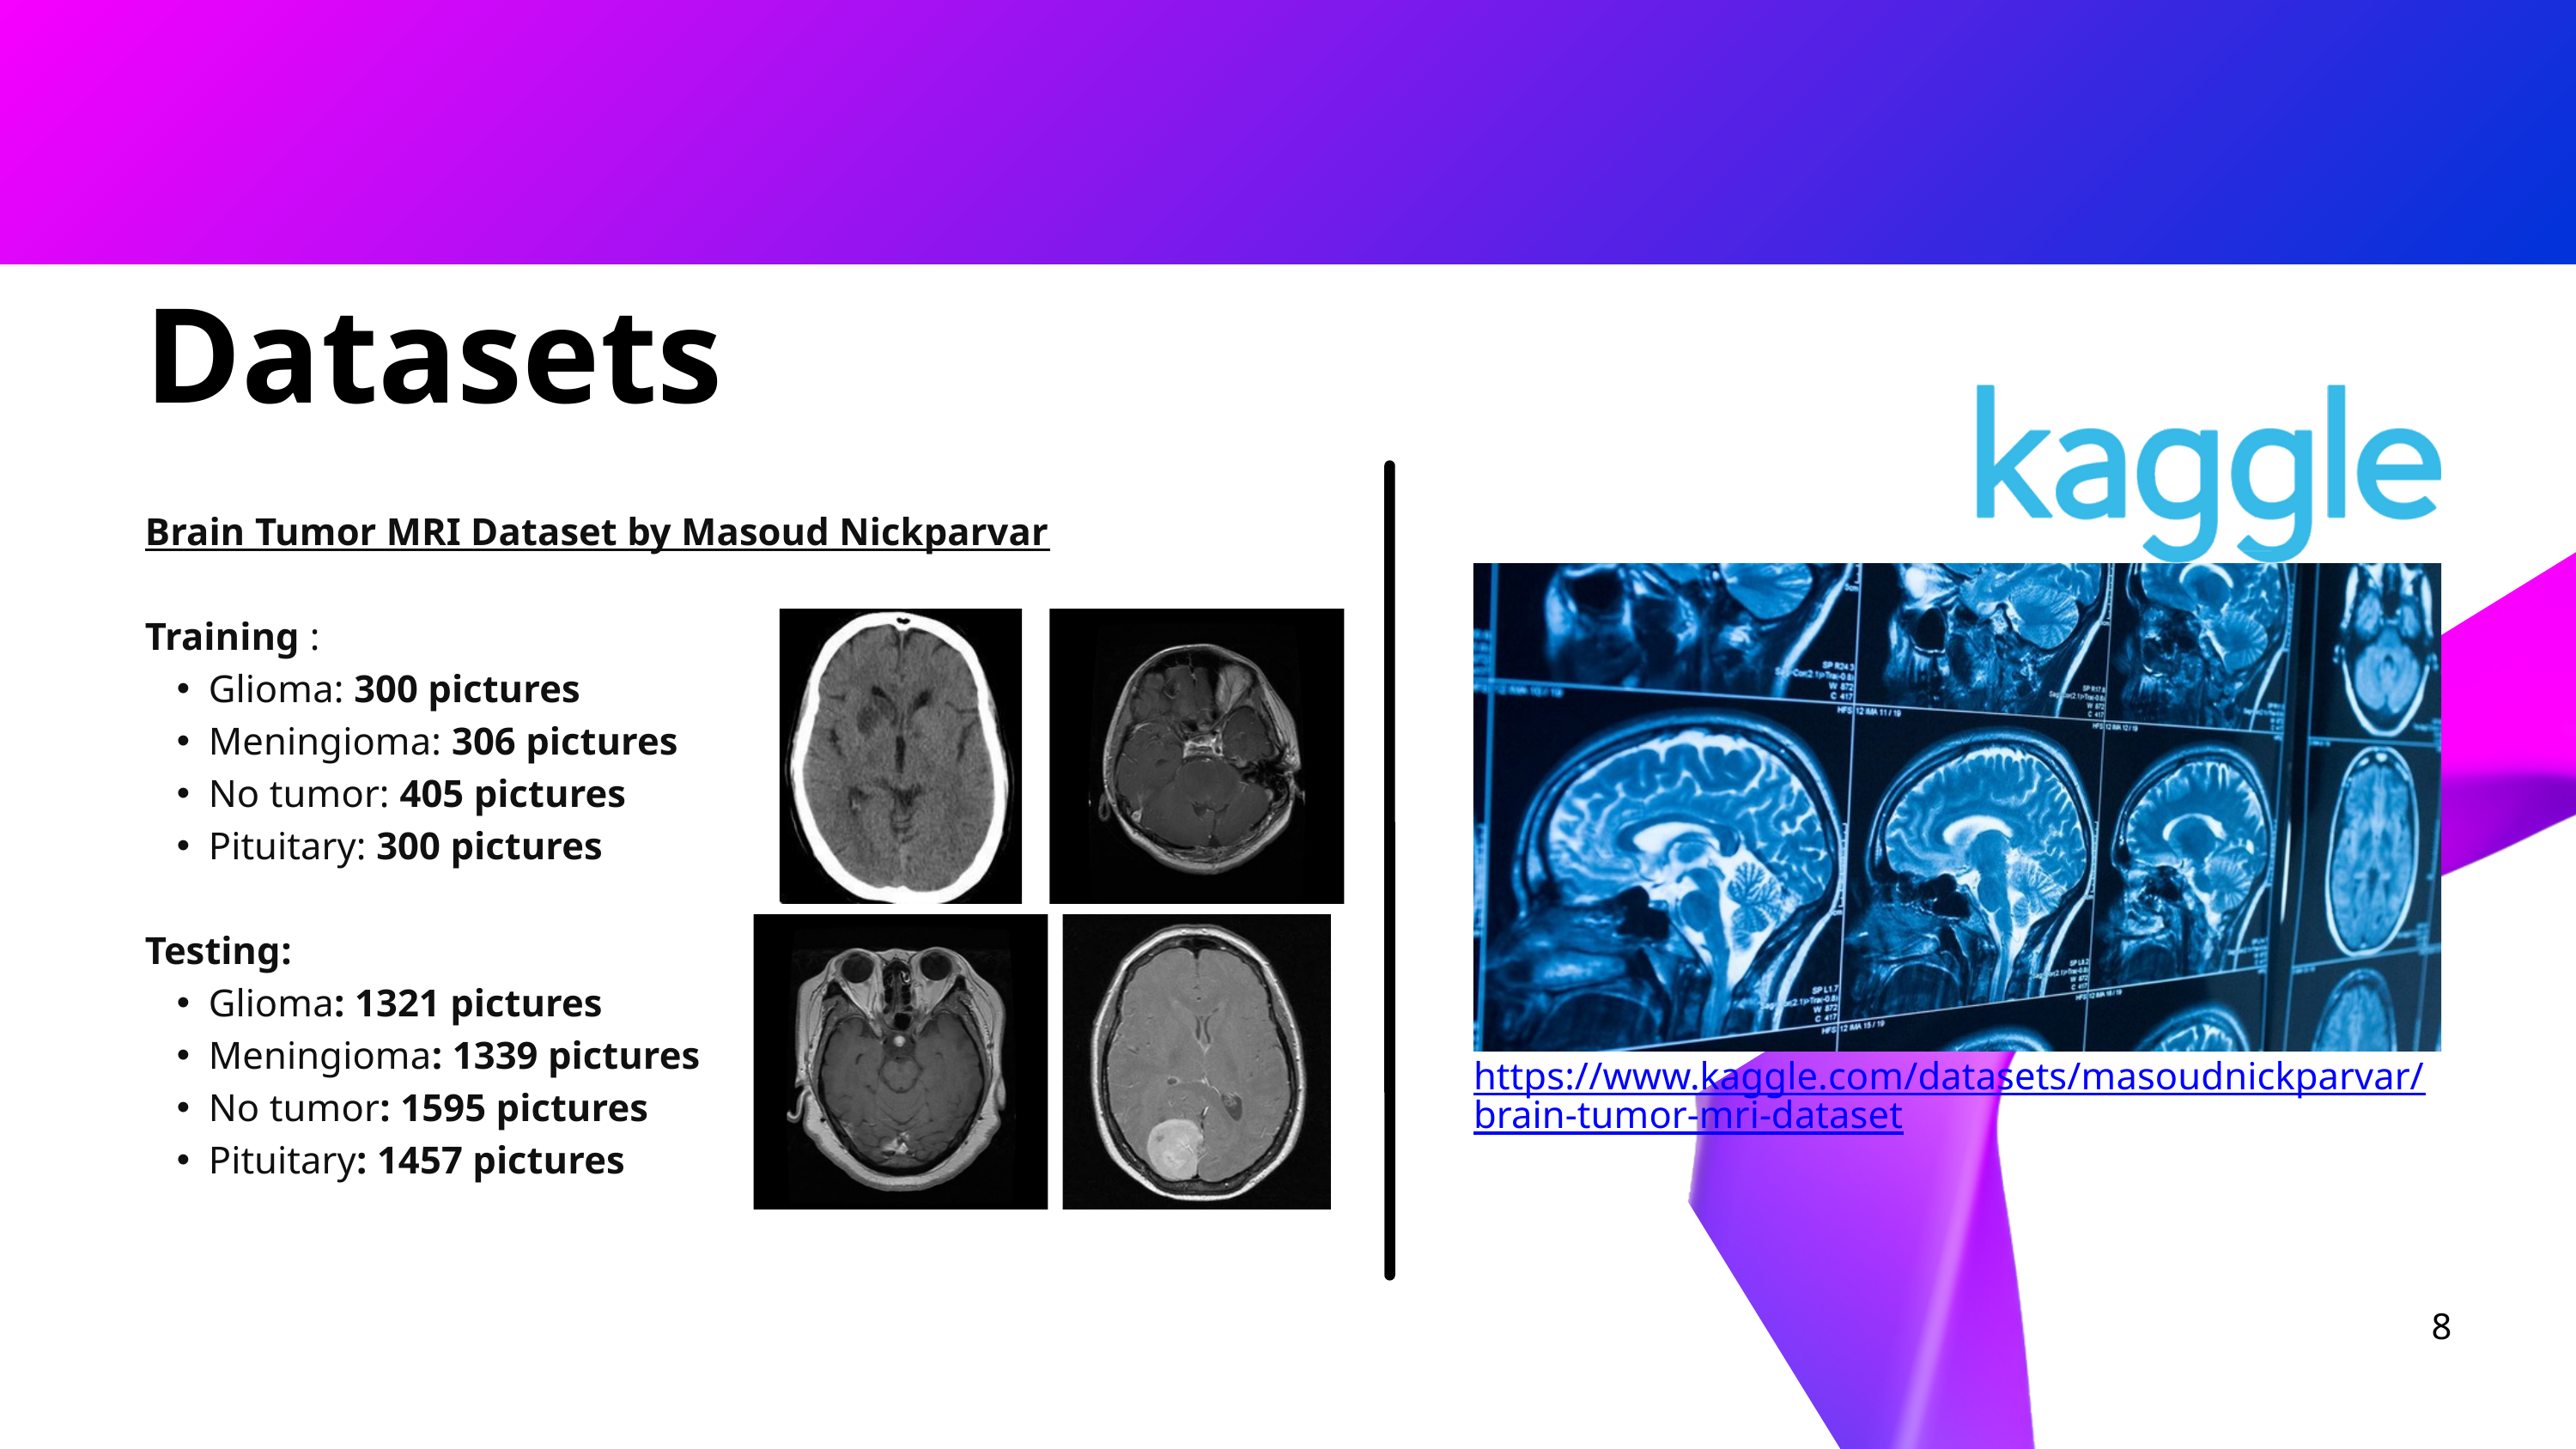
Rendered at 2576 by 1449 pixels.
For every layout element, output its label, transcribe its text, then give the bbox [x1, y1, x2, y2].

text_box 8 [2431, 1296, 2452, 1348]
text_box [1473, 563, 2442, 1051]
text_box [0, 0, 2576, 264]
text_box Datasets [144, 274, 1328, 429]
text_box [753, 608, 1345, 1210]
text_box https://www.kaggle.com/datasets/masoudnickparvar/brain-tumor-mri-dataset [1473, 1051, 2442, 1104]
text_box [1976, 384, 2442, 565]
text_box [1642, 552, 2576, 1449]
text_box Brain Tumor MRI Dataset by Masoud Nickparvar Training : Glioma: 300 pictures Meningioma: 306 pictures No tumor: 405 pictures Pituitary: 300 pictures Testing: Glioma: 1321 pictures Meningioma: 1339 pictures No tumor: 1595 pictures Pituitary: 1457 pictures [144, 500, 1159, 1234]
